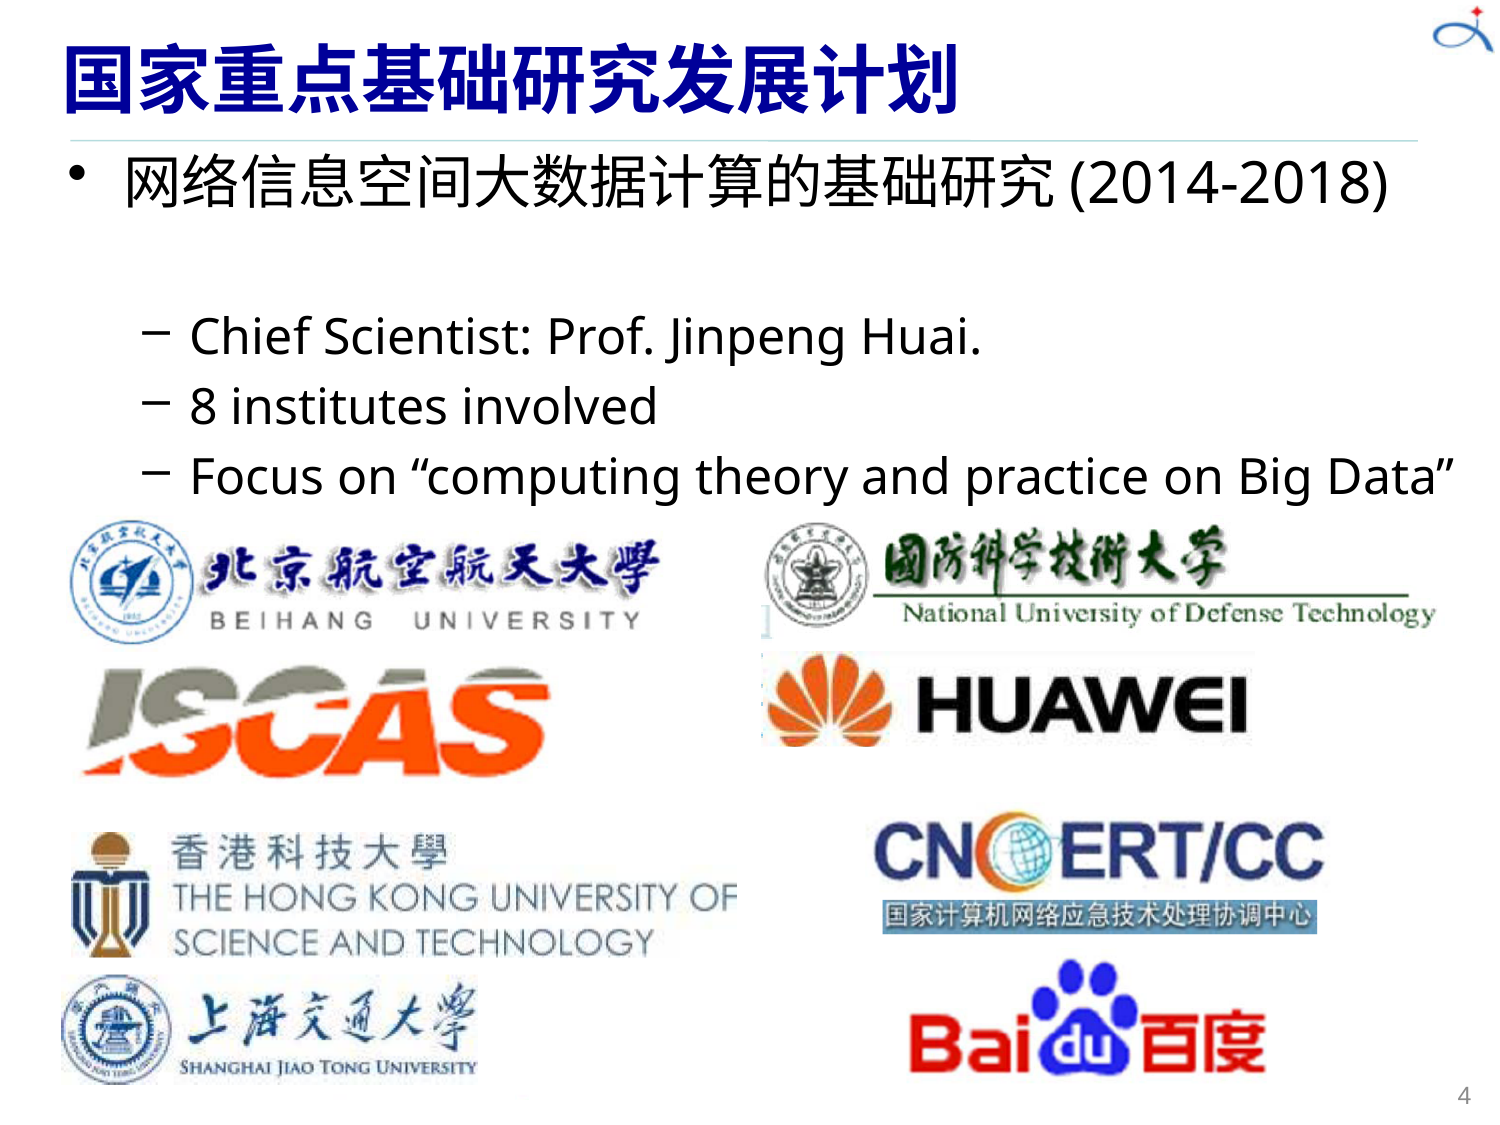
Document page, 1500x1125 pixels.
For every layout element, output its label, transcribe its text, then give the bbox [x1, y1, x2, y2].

picture [52, 810, 761, 1100]
picture [52, 509, 709, 799]
picture [844, 766, 1389, 1095]
title 国家重点基础研究发展计划 [46, 11, 1419, 143]
slide_number 4 [1136, 1065, 1487, 1125]
picture [761, 509, 1448, 747]
list 网络信息空间大数据计算的基础研究(2014-2018) Chief Scientist: Prof. Jinpeng Huai. 8 institutes involved Focus on “computing theory and practice on Big Data” http://cnbigdata.org/ [52, 136, 1471, 492]
picture [1432, 5, 1495, 55]
